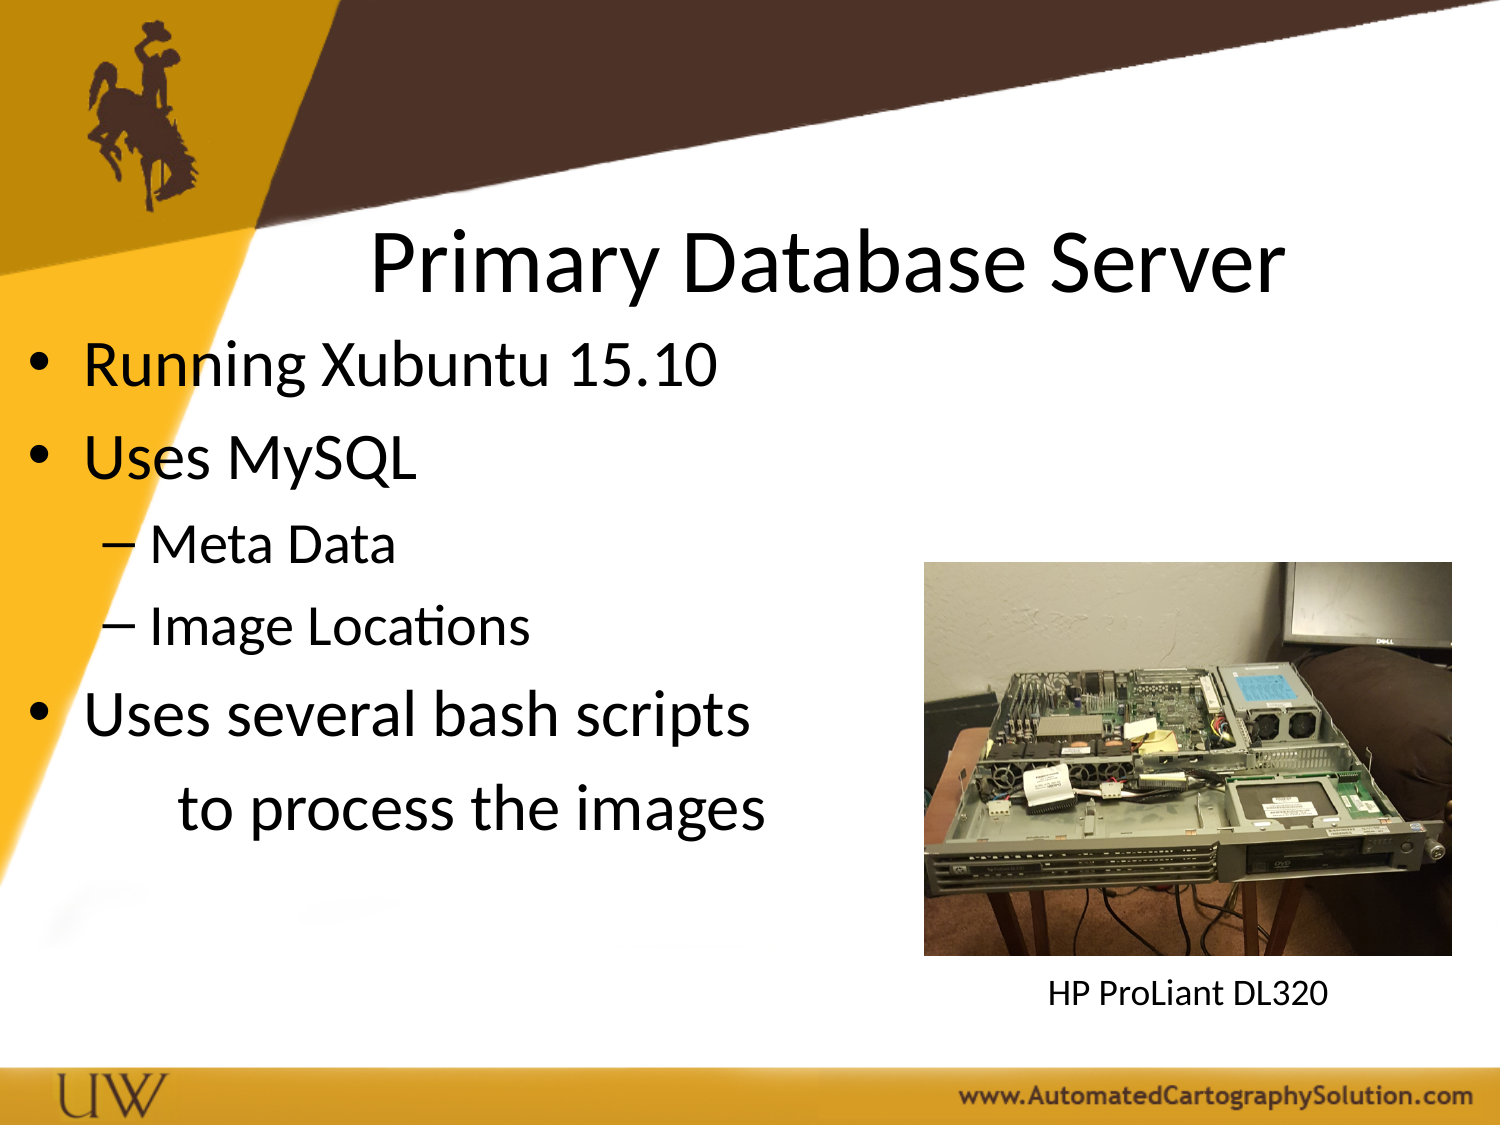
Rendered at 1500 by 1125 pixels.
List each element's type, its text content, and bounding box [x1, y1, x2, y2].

list Running Xubuntu 15.10 Uses MySQL Meta Data Image Locations Uses several bash scripts to process the images [12, 312, 1363, 1055]
title Primary Database Server [154, 162, 1500, 350]
picture [0, 0, 1500, 1125]
text_box HP ProLiant DL320 [1033, 965, 1344, 1021]
